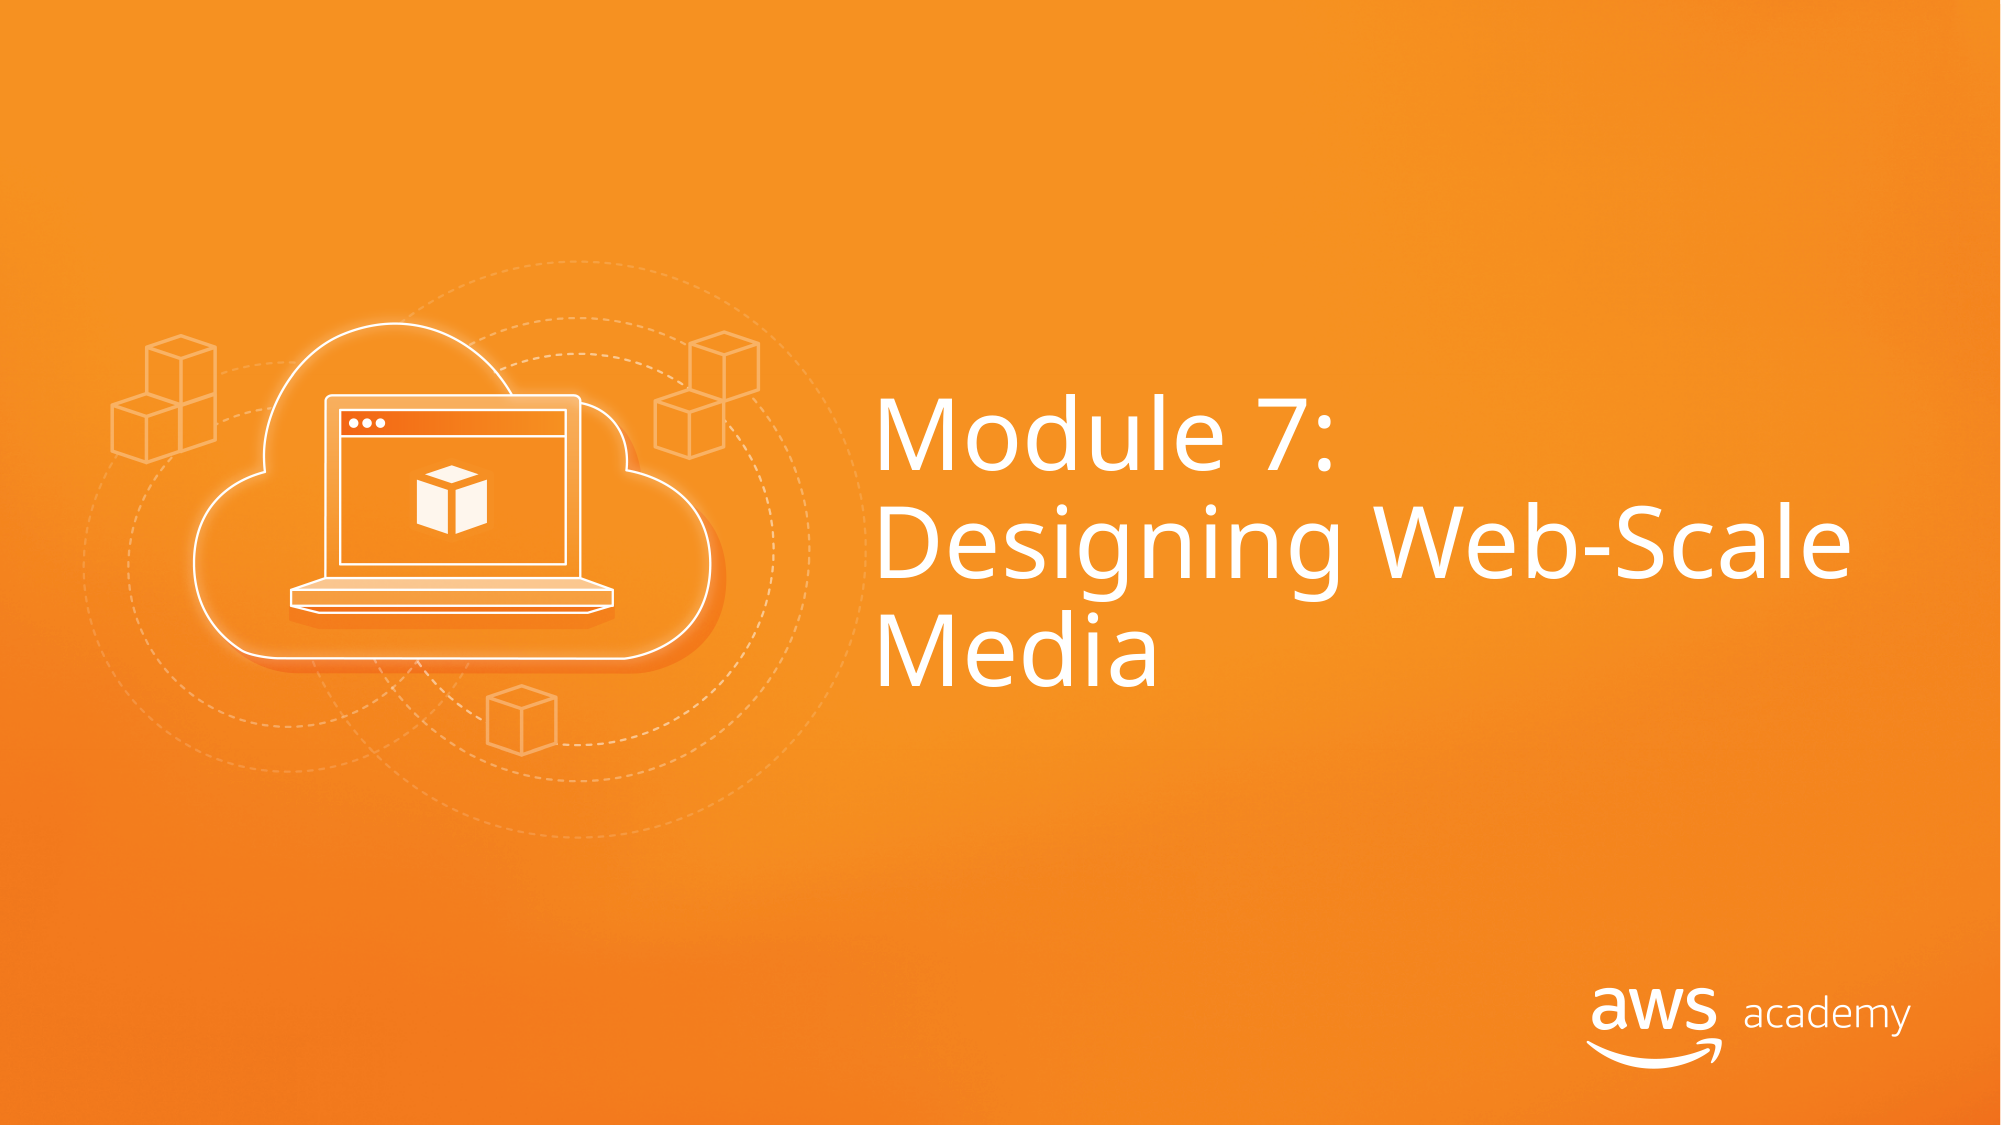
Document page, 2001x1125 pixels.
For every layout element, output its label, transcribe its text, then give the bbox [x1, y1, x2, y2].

title Module 7: Designing Web-Scale Media [856, 265, 2000, 716]
picture [0, 0, 1999, 1125]
